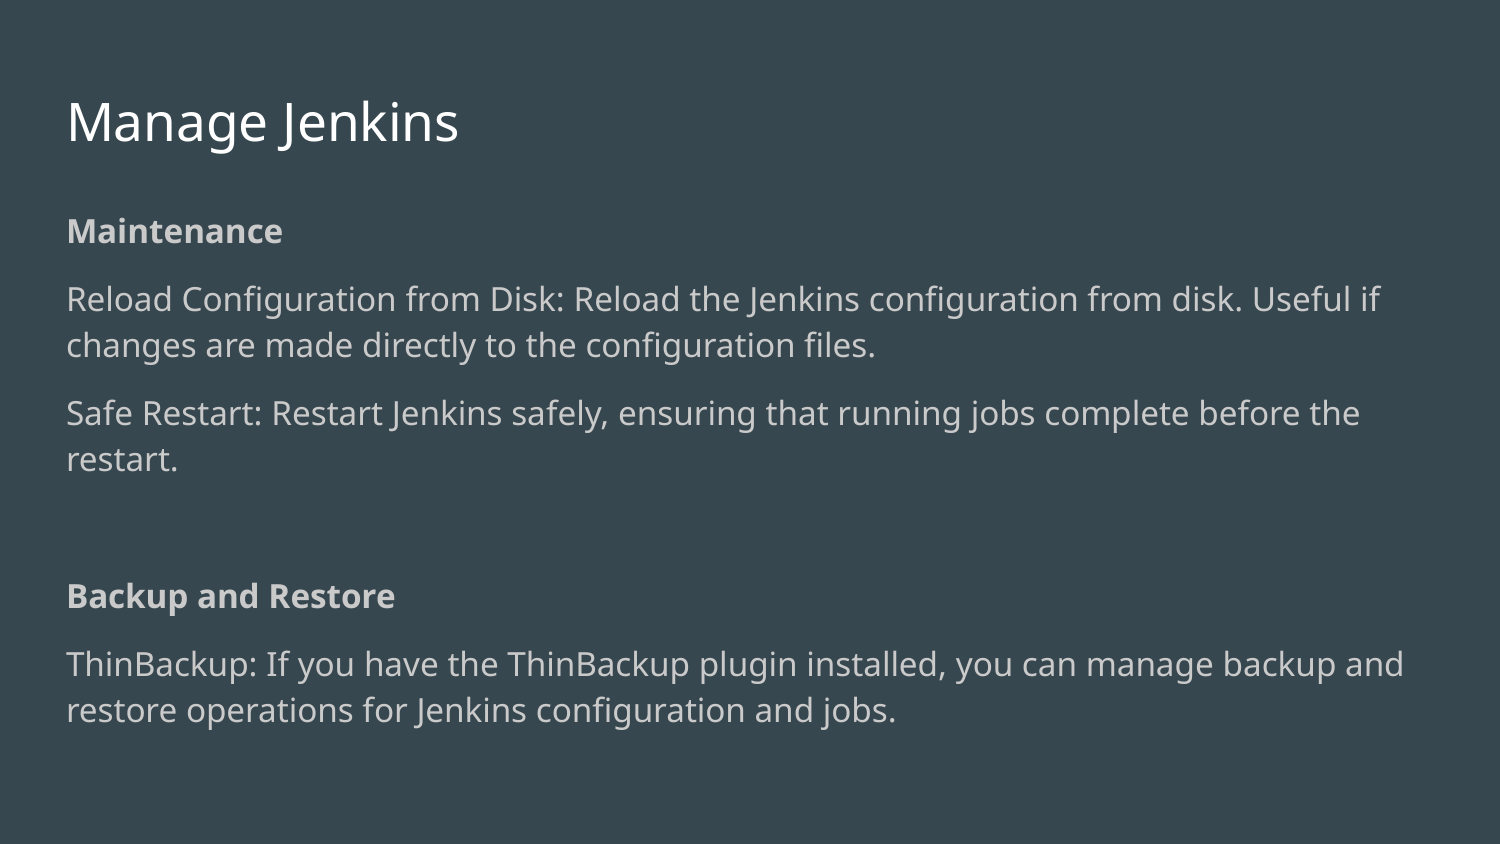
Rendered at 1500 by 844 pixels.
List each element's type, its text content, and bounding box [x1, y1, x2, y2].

list Maintenance Reload Configuration from Disk: Reload the Jenkins configuration from disk. Useful if changes are made directly to the configuration files. Safe Restart: Restart Jenkins safely, ensuring that running jobs complete before the restart. Backup and Restore ThinBackup: If you have the ThinBackup plugin installed, you can manage backup and restore operations for Jenkins configuration and jobs. [51, 189, 1449, 750]
title Manage Jenkins [51, 72, 1449, 167]
